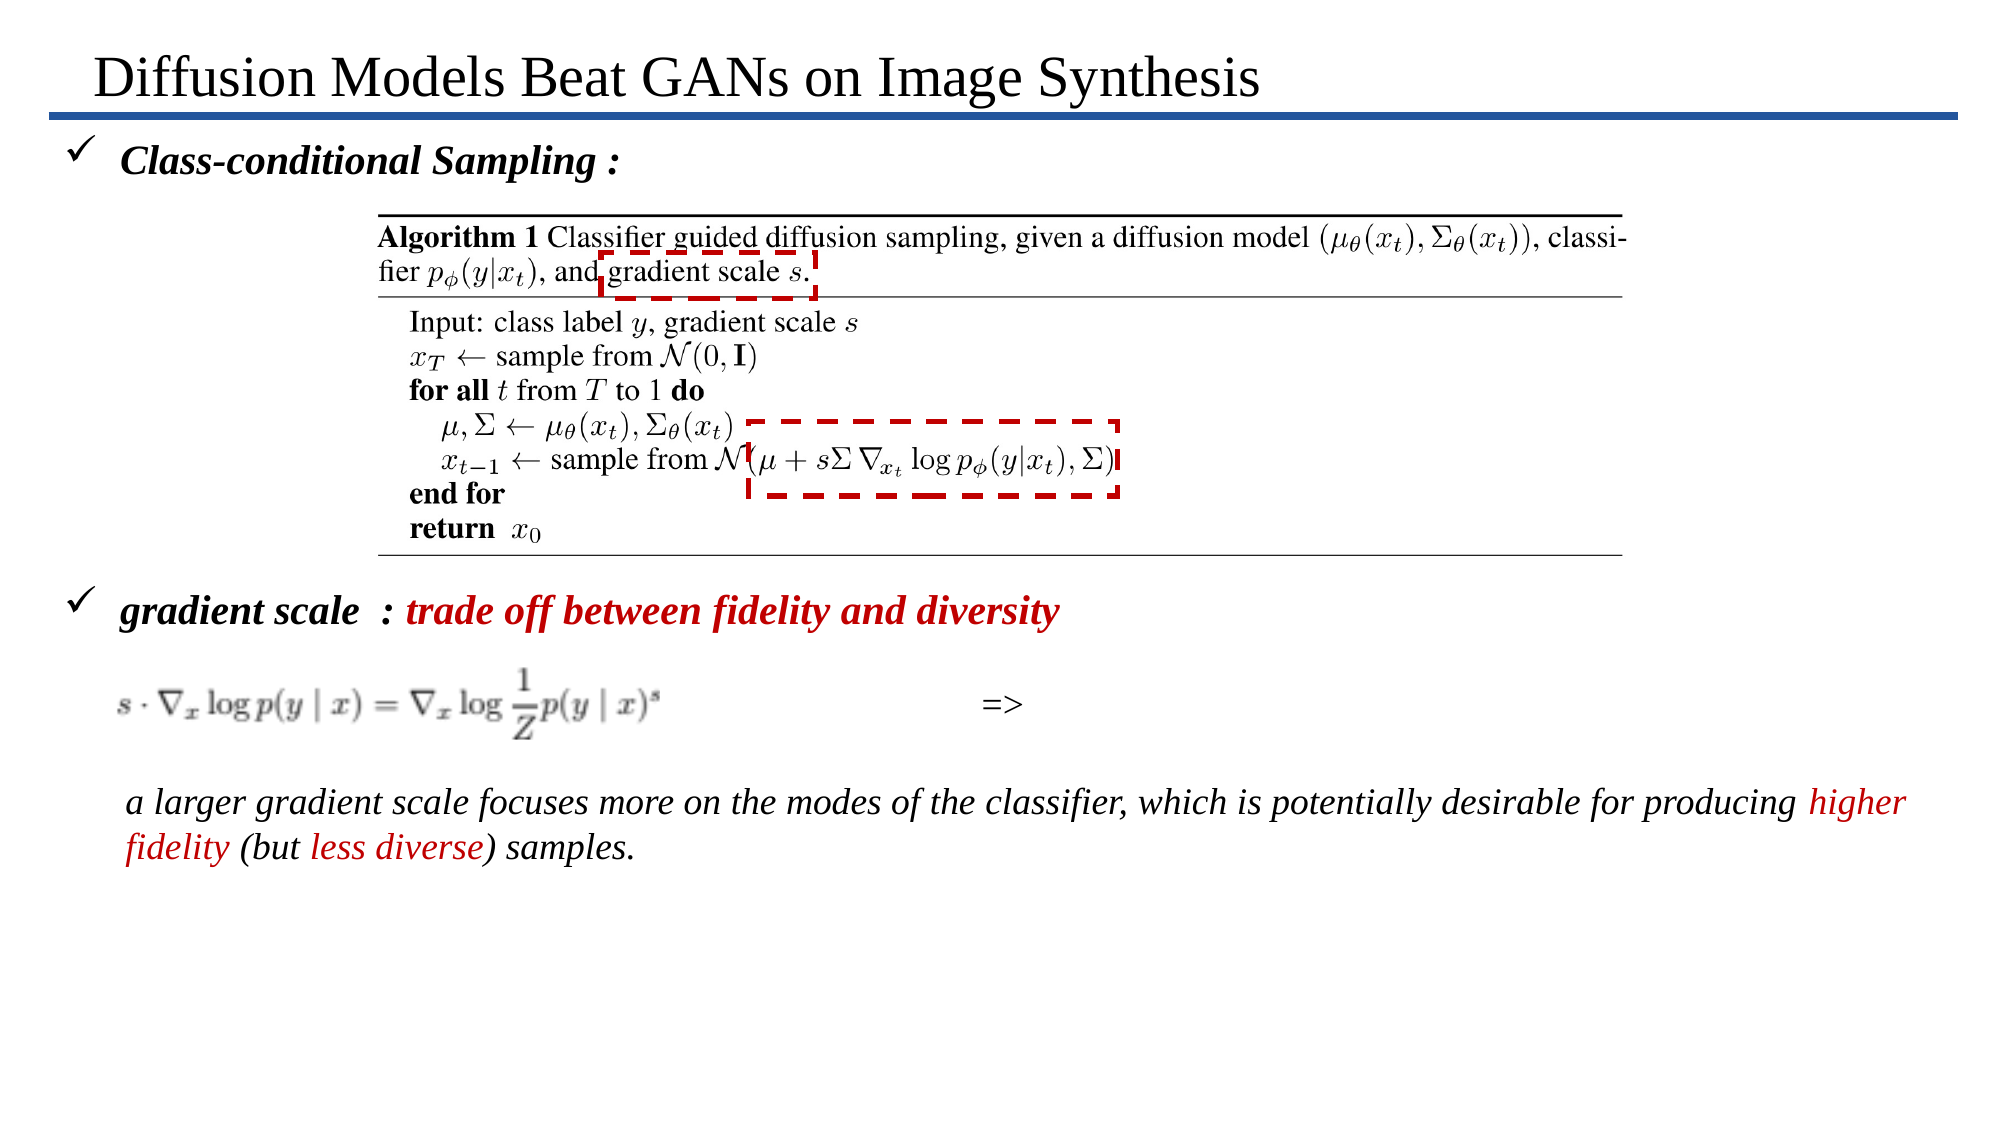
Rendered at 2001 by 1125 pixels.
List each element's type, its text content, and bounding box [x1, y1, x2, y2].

picture [116, 666, 660, 740]
text_box Diffusion Models Beat GANs on Image Synthesis [78, 30, 1277, 112]
text_box a larger gradient scale focuses more on the modes of the classifier, which is potentially desirable for producing higher fidelity (but less diverse) samples. [110, 769, 1952, 874]
picture [371, 211, 1629, 561]
